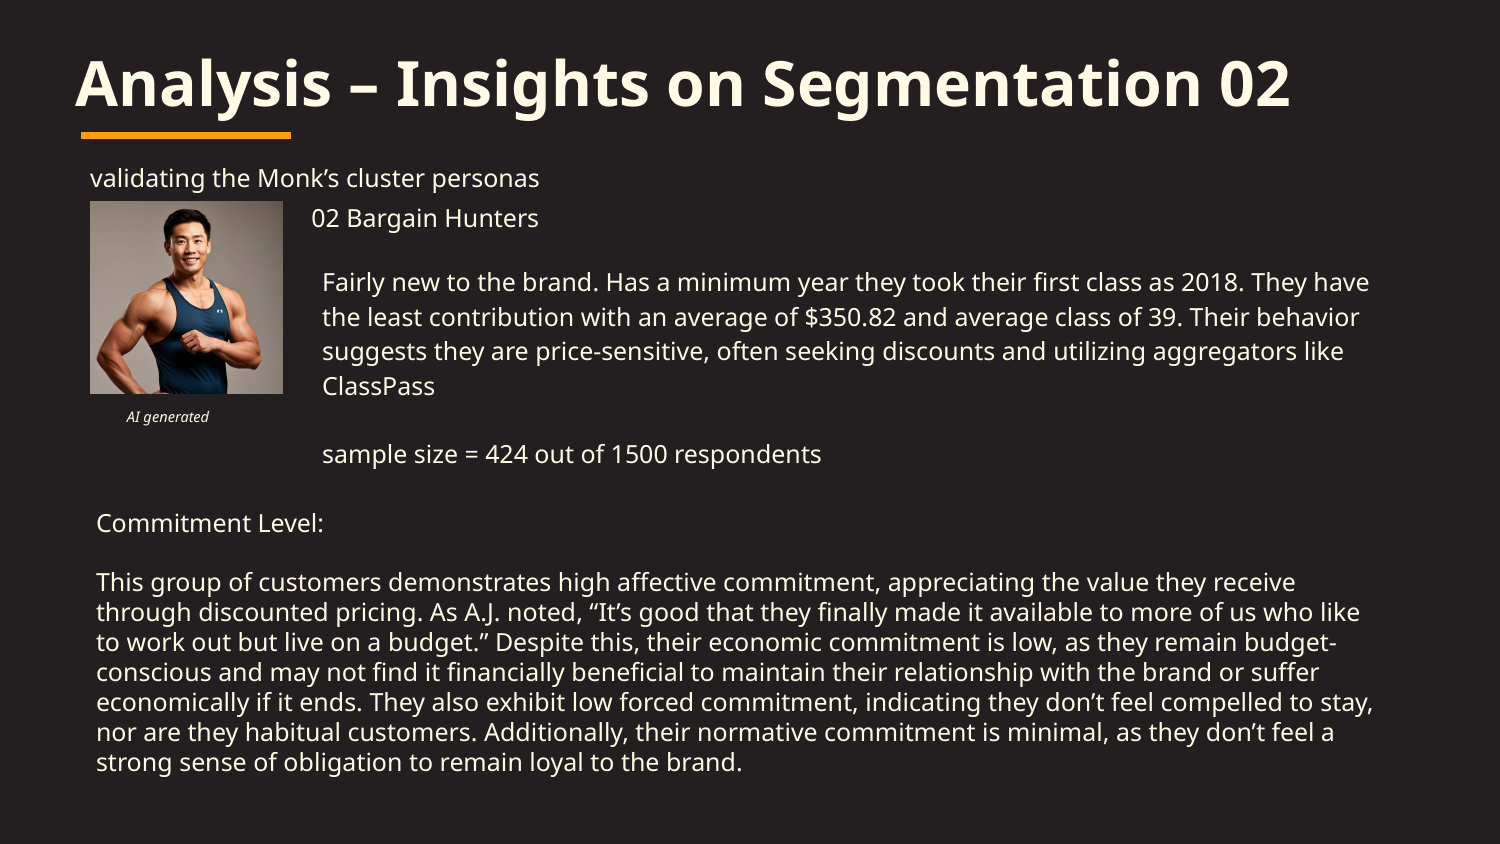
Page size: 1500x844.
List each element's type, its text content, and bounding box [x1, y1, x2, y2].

text_box Fairly new to the brand. Has a minimum year they took their first class as 2018. They have the least contribution with an average of $350.82 and average class of 39. Their behavior suggests they are price-sensitive, often seeking discounts and utilizing aggregators like ClassPass sample size = 424 out of 1500 respondents [307, 247, 1423, 408]
text_box Commitment Level: This group of customers demonstrates high affective commitment, appreciating the value they receive through discounted pricing. As A.J. noted, “It’s good that they finally made it available to more of us who like to work out but live on a budget.” Despite this, their economic commitment is low, as they remain budget-conscious and may not find it financially beneficial to maintain their relationship with the brand or suffer economically if it ends. They also exhibit low forced commitment, indicating they don’t feel compelled to stay, nor are they habitual customers. Additionally, their normative commitment is minimal, as they don’t feel a strong sense of obligation to remain loyal to the brand. [81, 492, 1407, 792]
text_box validating the Monk’s cluster personas [75, 147, 690, 190]
text_box AI generated [111, 402, 261, 434]
picture [89, 201, 283, 395]
text_box 02 Bargain Hunters [296, 200, 690, 248]
text_box Analysis – Insights on Segmentation 02 [60, 28, 1399, 123]
